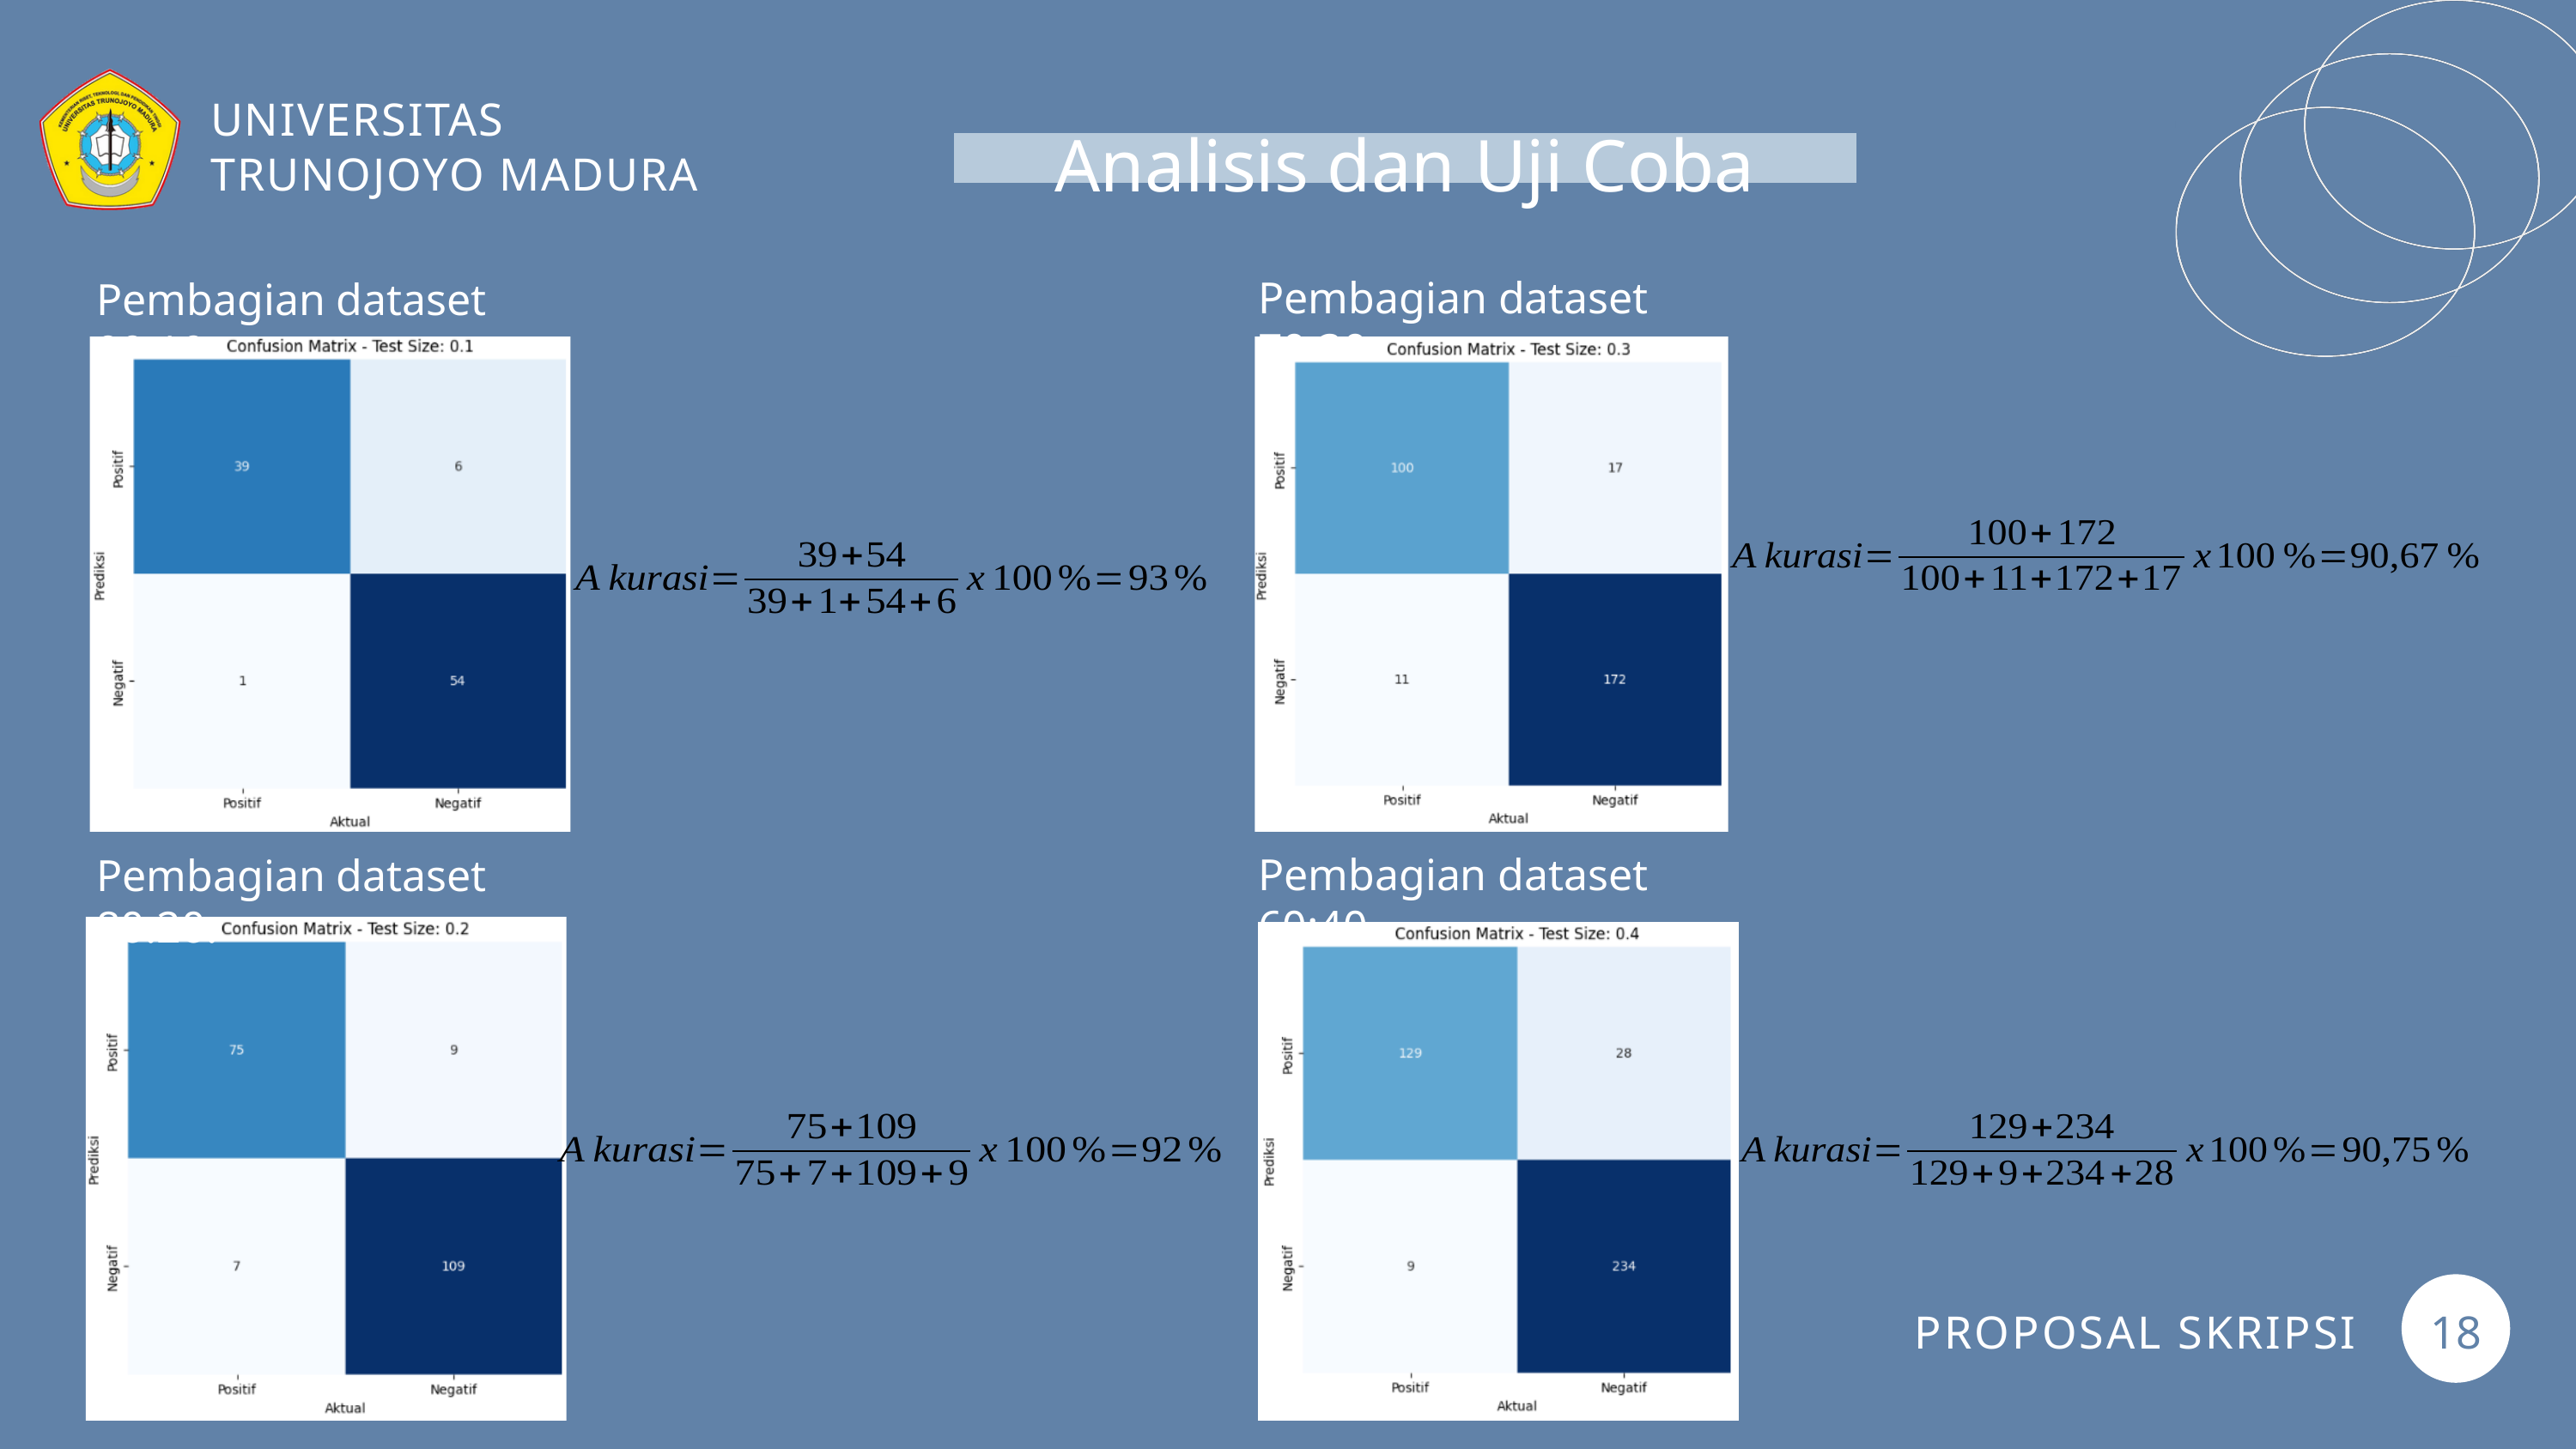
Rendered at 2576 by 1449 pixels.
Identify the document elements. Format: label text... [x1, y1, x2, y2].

text_box UNIVERSITAS TRUNOJOYO MADURA [210, 89, 707, 201]
text_box PROPOSAL SKRIPSI [1830, 1295, 2357, 1358]
text_box Pembagian dataset 80:20. [83, 842, 571, 958]
text_box Pembagian dataset 60:40. [1245, 841, 1754, 958]
picture [85, 917, 567, 1421]
text_box Pembagian dataset 90:10. [83, 266, 571, 382]
picture [89, 336, 571, 832]
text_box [953, 132, 1857, 184]
text_box [39, 69, 181, 210]
text_box Analisis dan Uji Coba [914, 51, 1897, 207]
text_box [2401, 1274, 2511, 1383]
picture [1255, 336, 1728, 832]
text_box Pembagian dataset 70:30. [1245, 264, 1733, 381]
text_box [2175, 0, 2576, 357]
picture [1258, 922, 1740, 1421]
